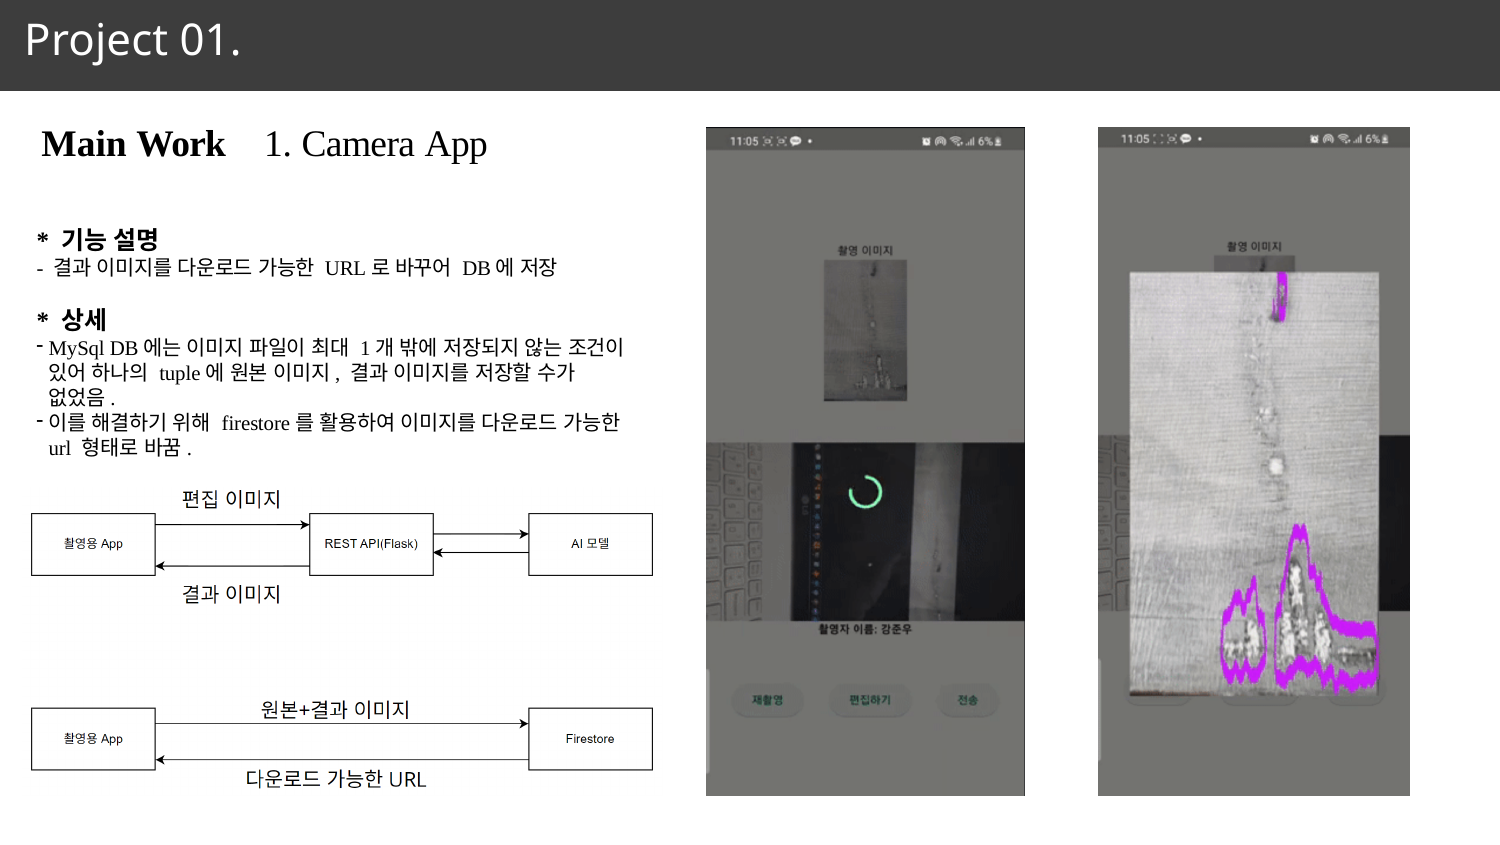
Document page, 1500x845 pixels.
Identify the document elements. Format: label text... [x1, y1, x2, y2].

text_box Main Work [39, 116, 230, 164]
text_box 1. Camera App [262, 116, 489, 164]
picture [21, 487, 664, 797]
picture [706, 127, 1025, 797]
picture [1098, 127, 1410, 797]
title Project 01. [22, 9, 288, 153]
text_box * 기능 설명 - 결과 이미지를 다운로드 가능한 URL로 바꾸어 DB에 저장 * 상세 MySql DB에는 이미지 파일이 최대 1개 밖에 저장되지 않는 조건이 있어 하나의 tuple에 원본 이미지, 결과 이미지를 저장할 수가 없었음. 이를 해결하기 위해 firestore를 활용하여 이미지를 다운로드 가능한 url 형태로 바꿈. [34, 222, 633, 460]
